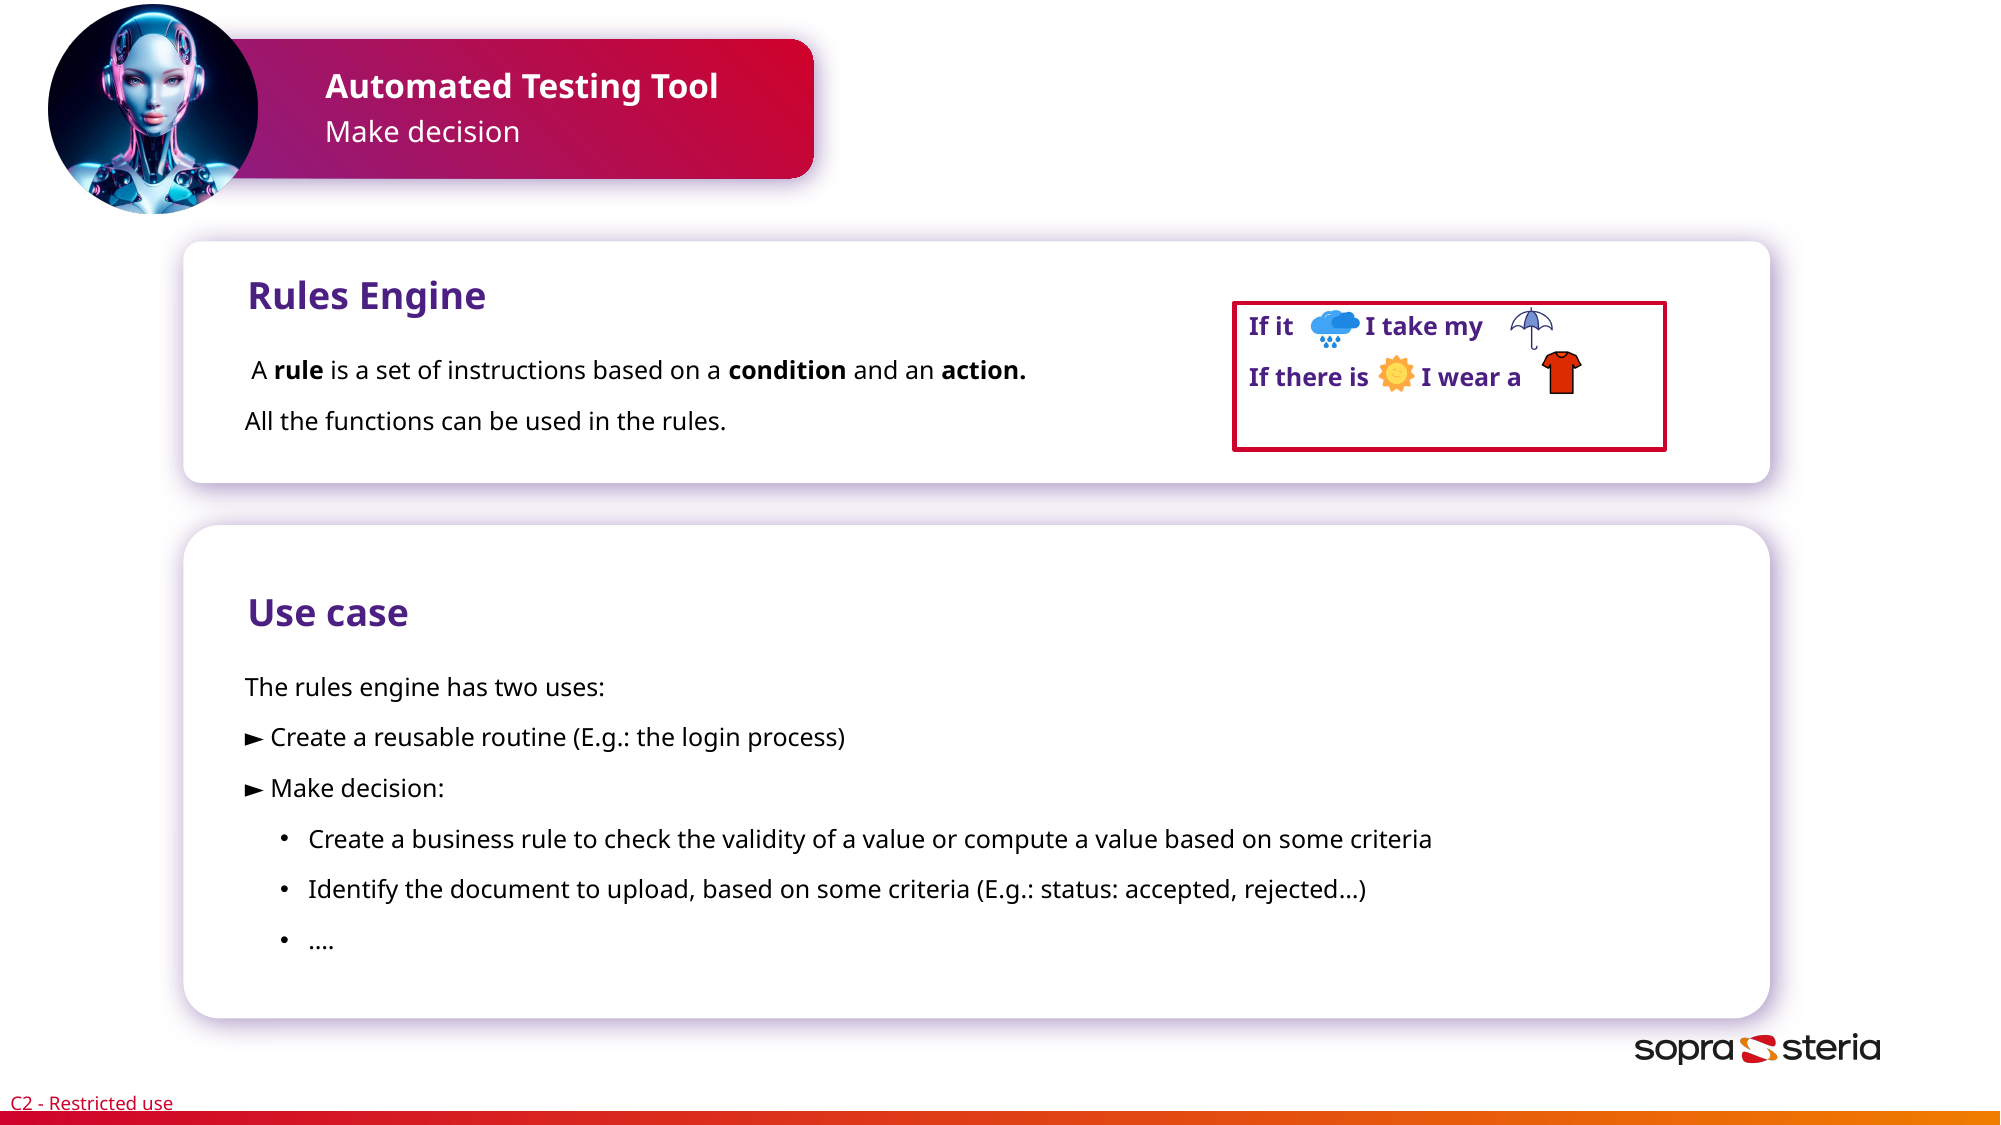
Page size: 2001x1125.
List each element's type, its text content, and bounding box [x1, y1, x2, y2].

text_box A rule is a set of instructions based on a condition and an action. All the functions can be used in the rules. [229, 347, 1689, 465]
picture [48, 4, 258, 214]
text_box [182, 240, 1772, 485]
text_box The rules engine has two uses: ► Create a reusable routine (E.g.: the login process) ► Make decision: Create a business rule to check the validity of a value or compute a value based on some criteria Identify the document to upload, based on some criteria (E.g.: status: accepted, rejected…) …. [229, 663, 1689, 977]
text_box [182, 524, 1772, 1020]
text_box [1234, 302, 1665, 450]
text_box Rules Engine [232, 265, 909, 327]
text_box Automated Testing Tool [310, 58, 804, 106]
text_box Use case [232, 581, 909, 643]
text_box Make decision [310, 106, 814, 168]
picture [1635, 1033, 1880, 1065]
text_box [258, 38, 815, 180]
